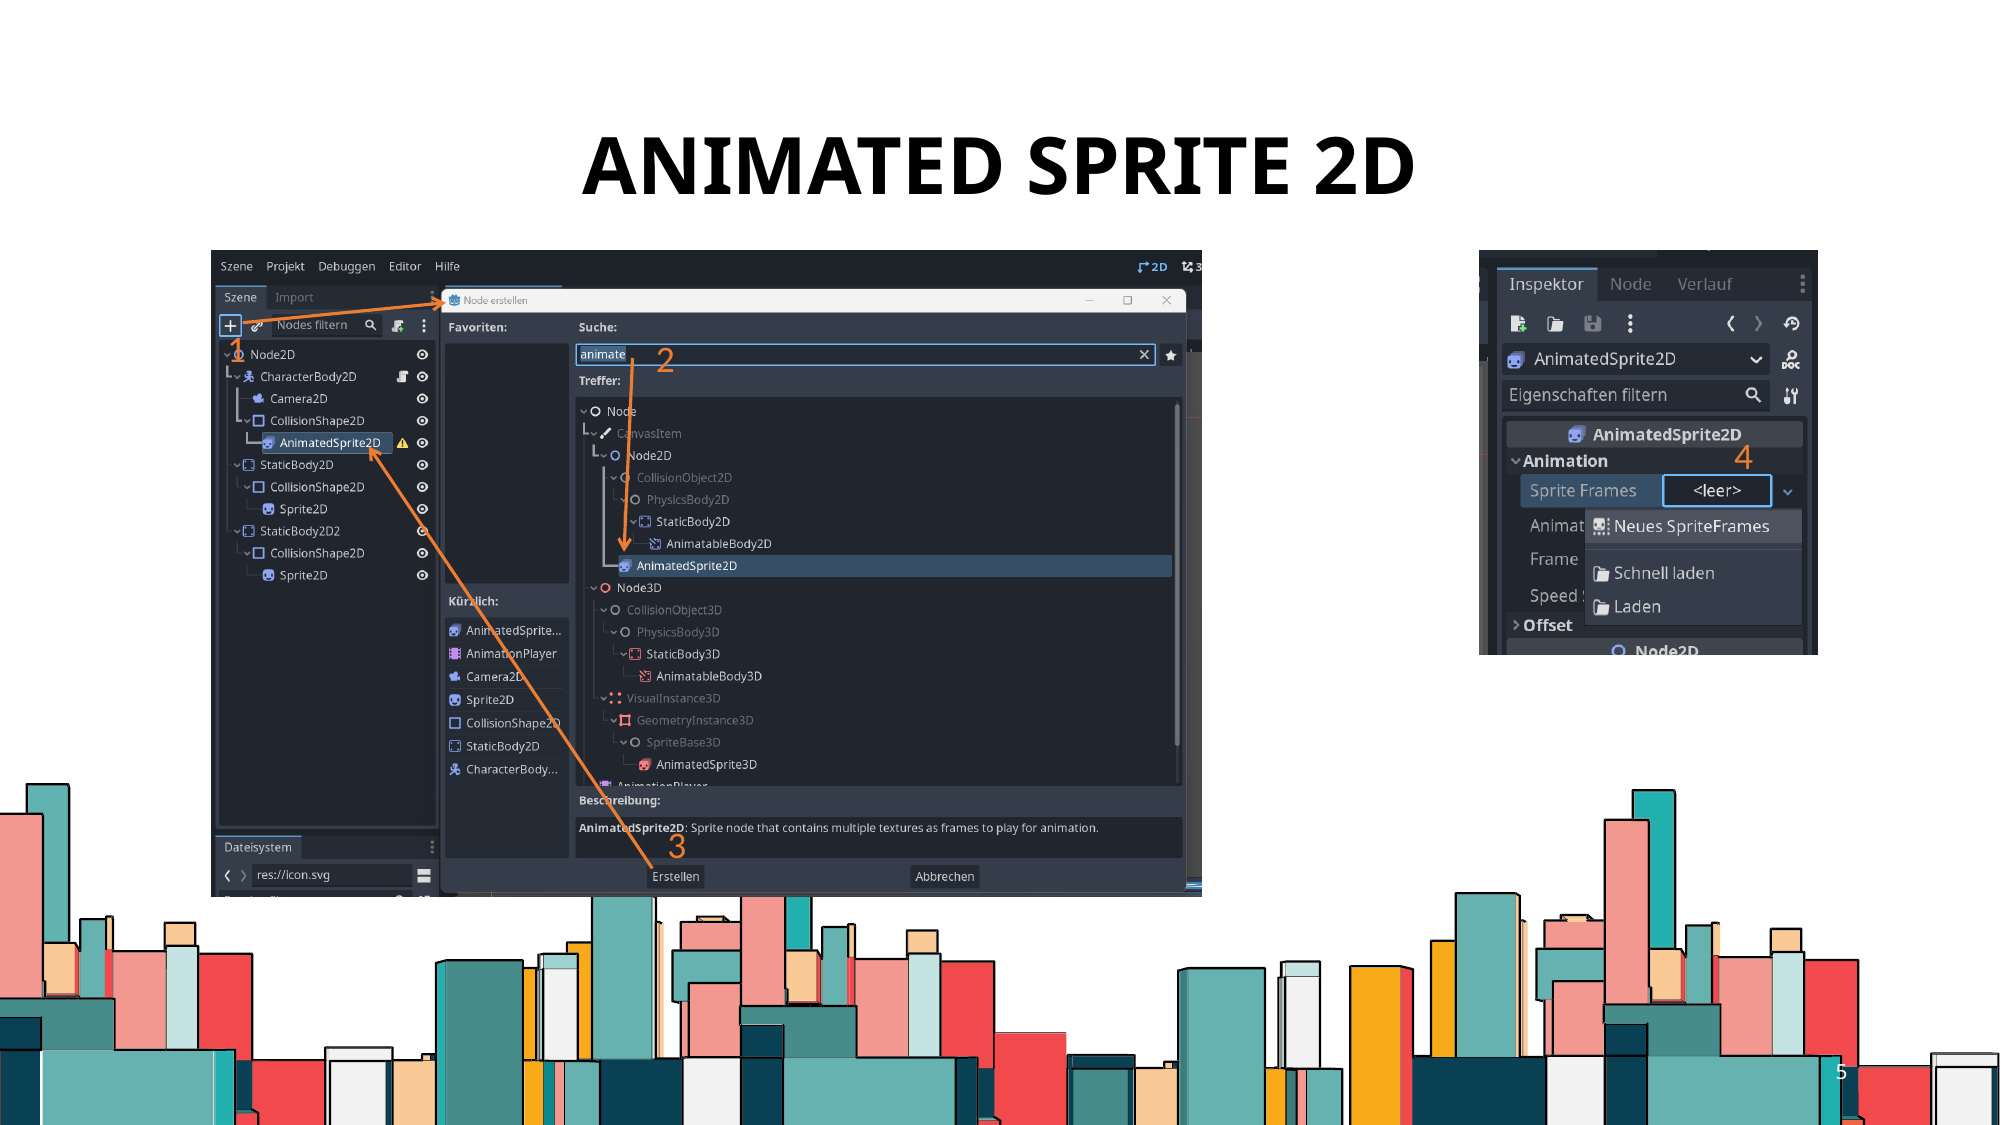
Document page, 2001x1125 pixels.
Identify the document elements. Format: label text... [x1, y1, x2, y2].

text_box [368, 446, 653, 869]
picture [1479, 250, 1818, 655]
picture [211, 250, 1202, 897]
text_box 5 [1412, 1042, 1863, 1103]
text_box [242, 302, 446, 323]
title Animated Sprite 2d [154, 60, 1847, 278]
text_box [624, 357, 633, 446]
